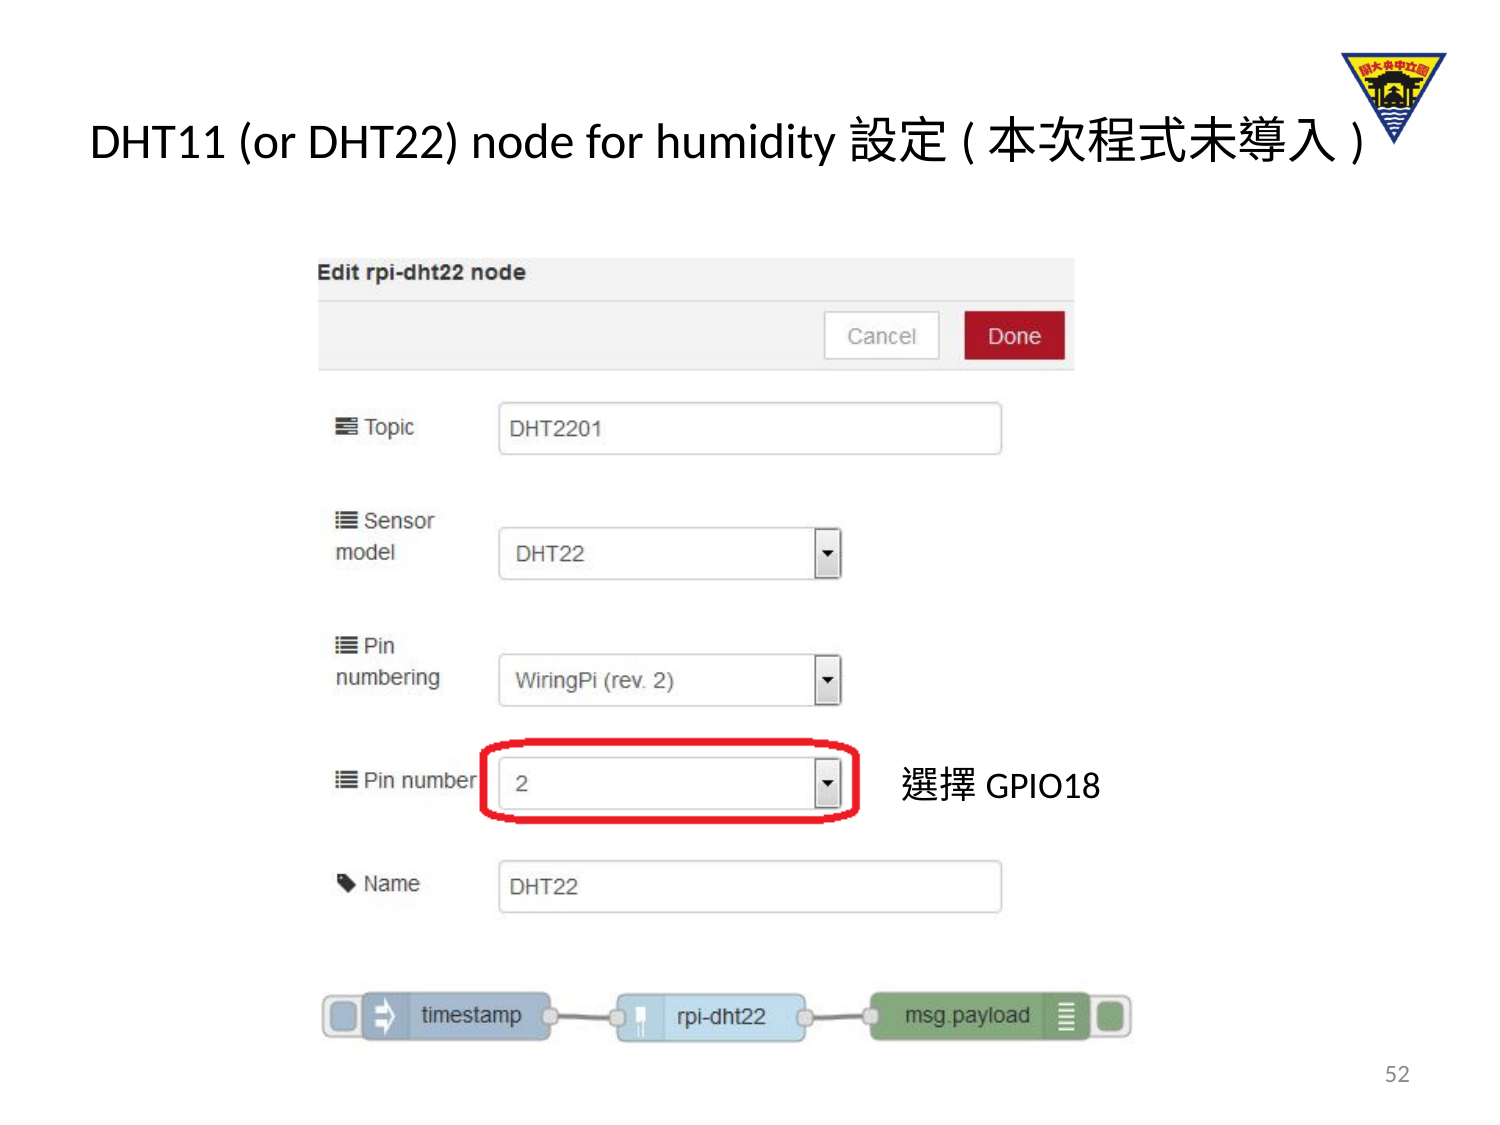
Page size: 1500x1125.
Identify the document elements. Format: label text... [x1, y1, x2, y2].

picture [1329, 43, 1455, 101]
picture [314, 252, 1134, 1077]
slide_number 52 [1074, 1042, 1425, 1103]
text_box DHT11 (or DHT22) node for humidity設定(本次程式未導入) [75, 101, 1460, 177]
